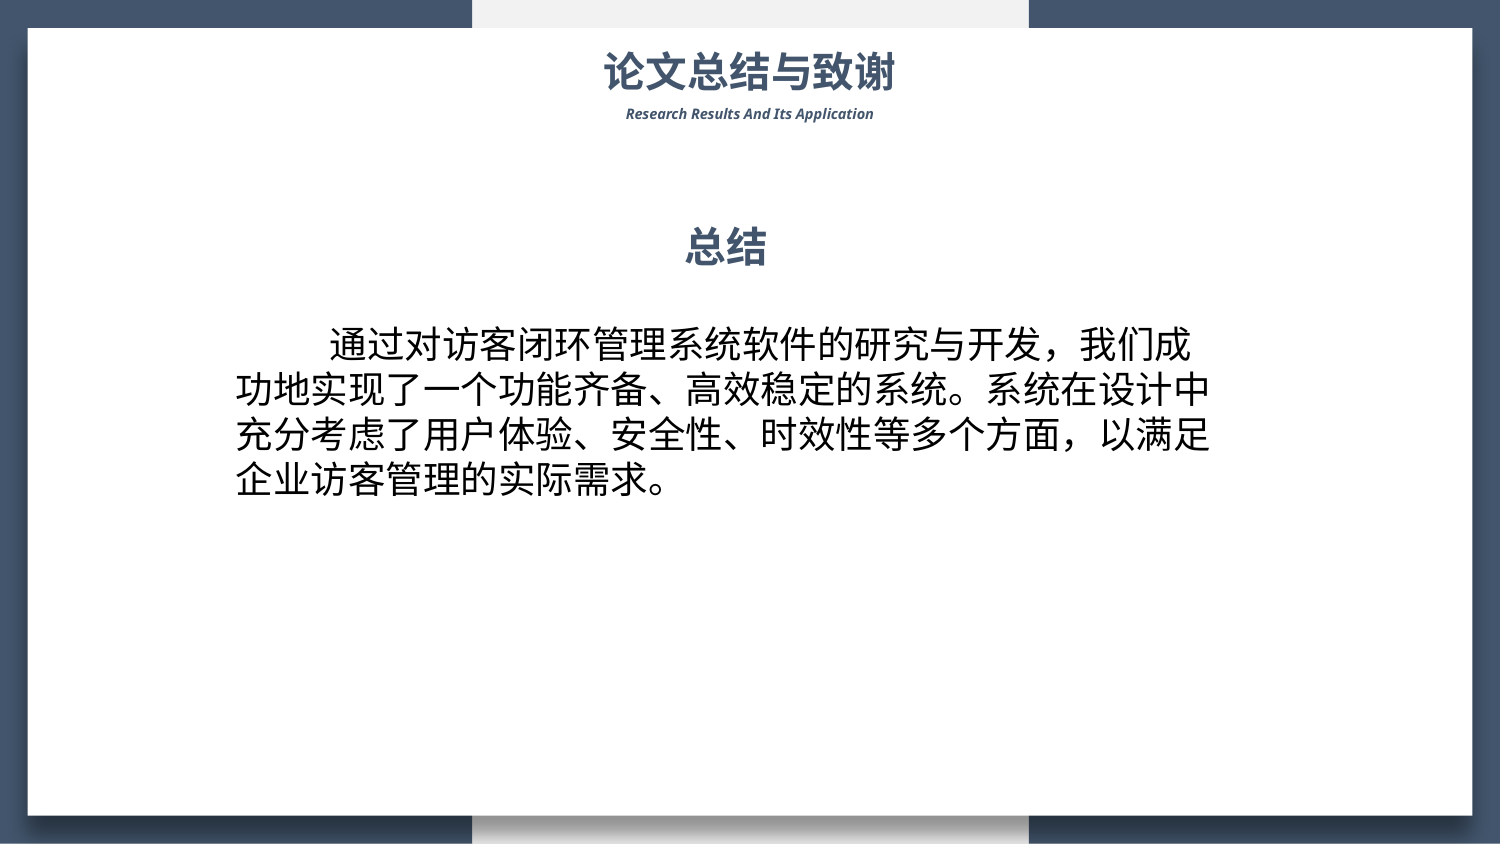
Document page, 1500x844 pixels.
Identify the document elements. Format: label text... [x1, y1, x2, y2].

text_box 通过对访客闭环管理系统软件的研究与开发，我们成功地实现了一个功能齐备、高效稳定的系统。系统在设计中充分考虑了用户体验、安全性、时效性等多个方面，以满足企业访客管理的实际需求。 [220, 314, 1237, 634]
text_box 总结 [669, 213, 848, 279]
text_box 论文总结与致谢 [589, 38, 911, 97]
text_box Research Results And Its Application [492, 97, 1008, 130]
